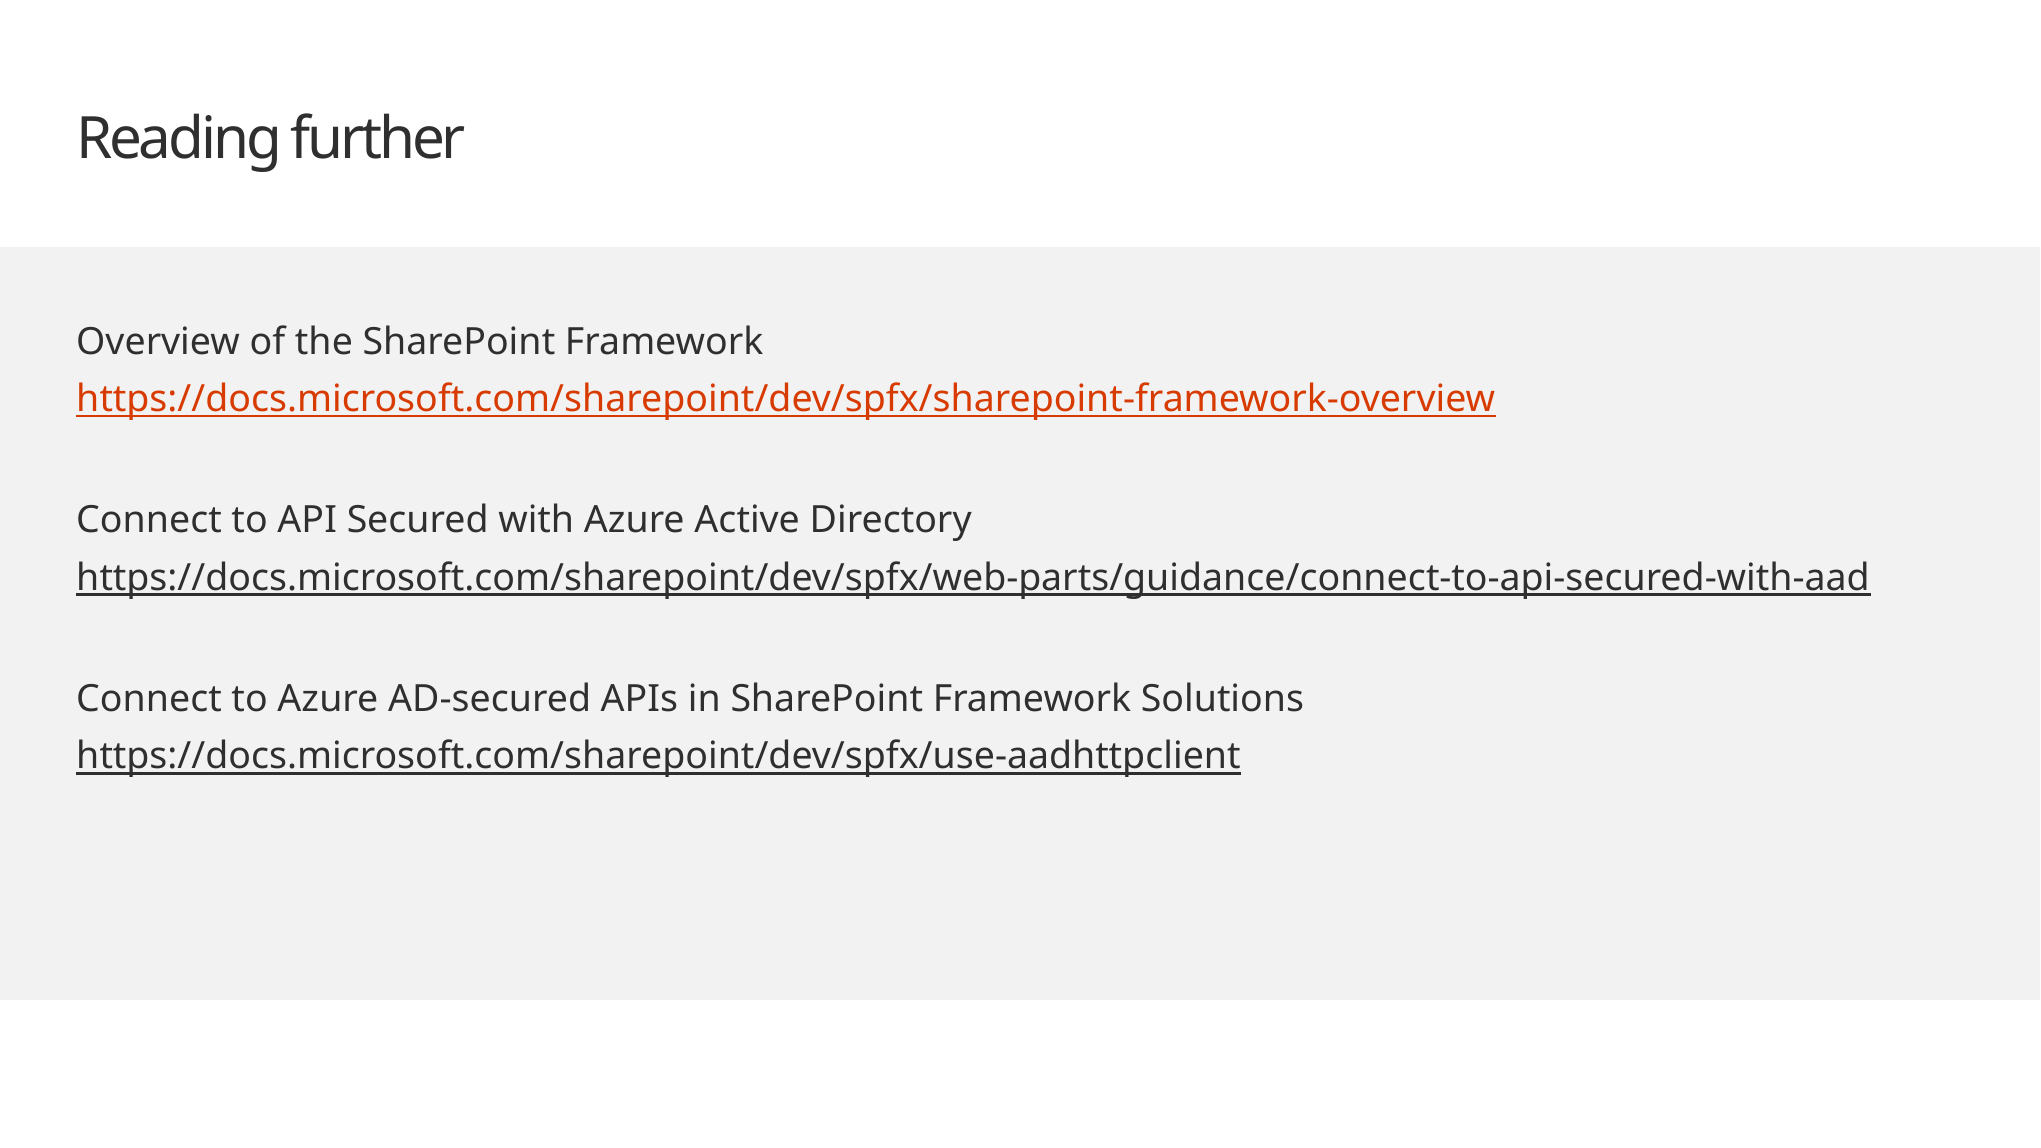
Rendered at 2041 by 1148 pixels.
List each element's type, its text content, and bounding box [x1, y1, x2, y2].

title Reading further [76, 103, 1969, 172]
list Overview of the SharePoint Framework https://docs.microsoft.com/sharepoint/dev/spfx/sharepoint-framework-overview Connect to API Secured with Azure Active Directory https://docs.microsoft.com/sharepoint/dev/spfx/web-parts/guidance/connect-to-api-secured-with-aad Connect to Azure AD-secured APIs in SharePoint Framework Solutions https://docs.microsoft.com/sharepoint/dev/spfx/use-aadhttpclient [76, 316, 1969, 769]
text_box [0, 246, 2041, 1001]
